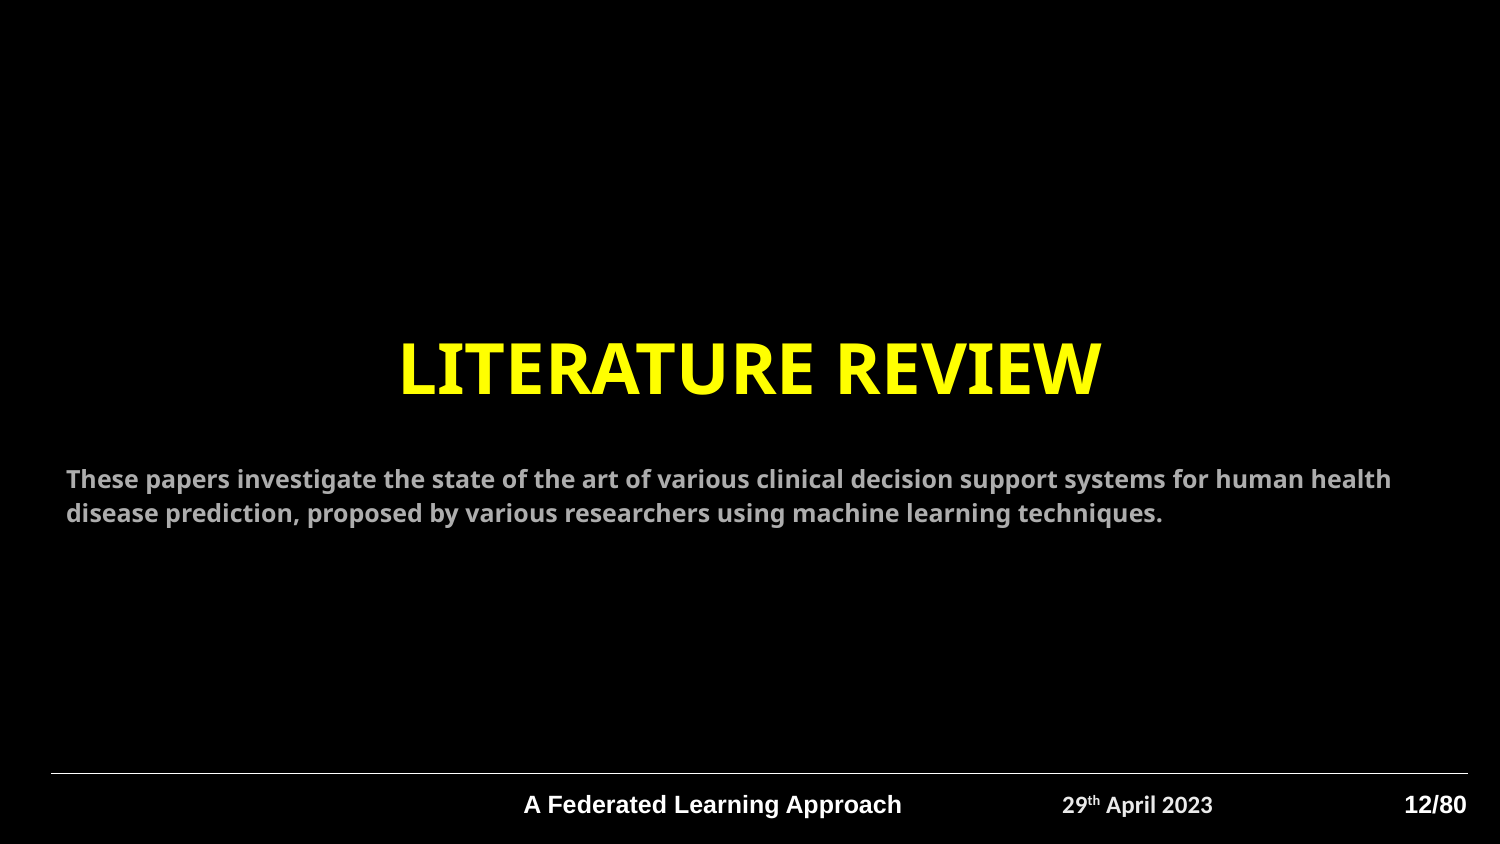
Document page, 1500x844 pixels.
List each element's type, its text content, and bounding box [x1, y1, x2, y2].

list LITERATURE REVIEW These papers investigate the state of the art of various clinical decision support systems for human health disease prediction, proposed by various researchers using machine learning techniques. [51, 72, 1449, 772]
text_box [50, 773, 1488, 844]
